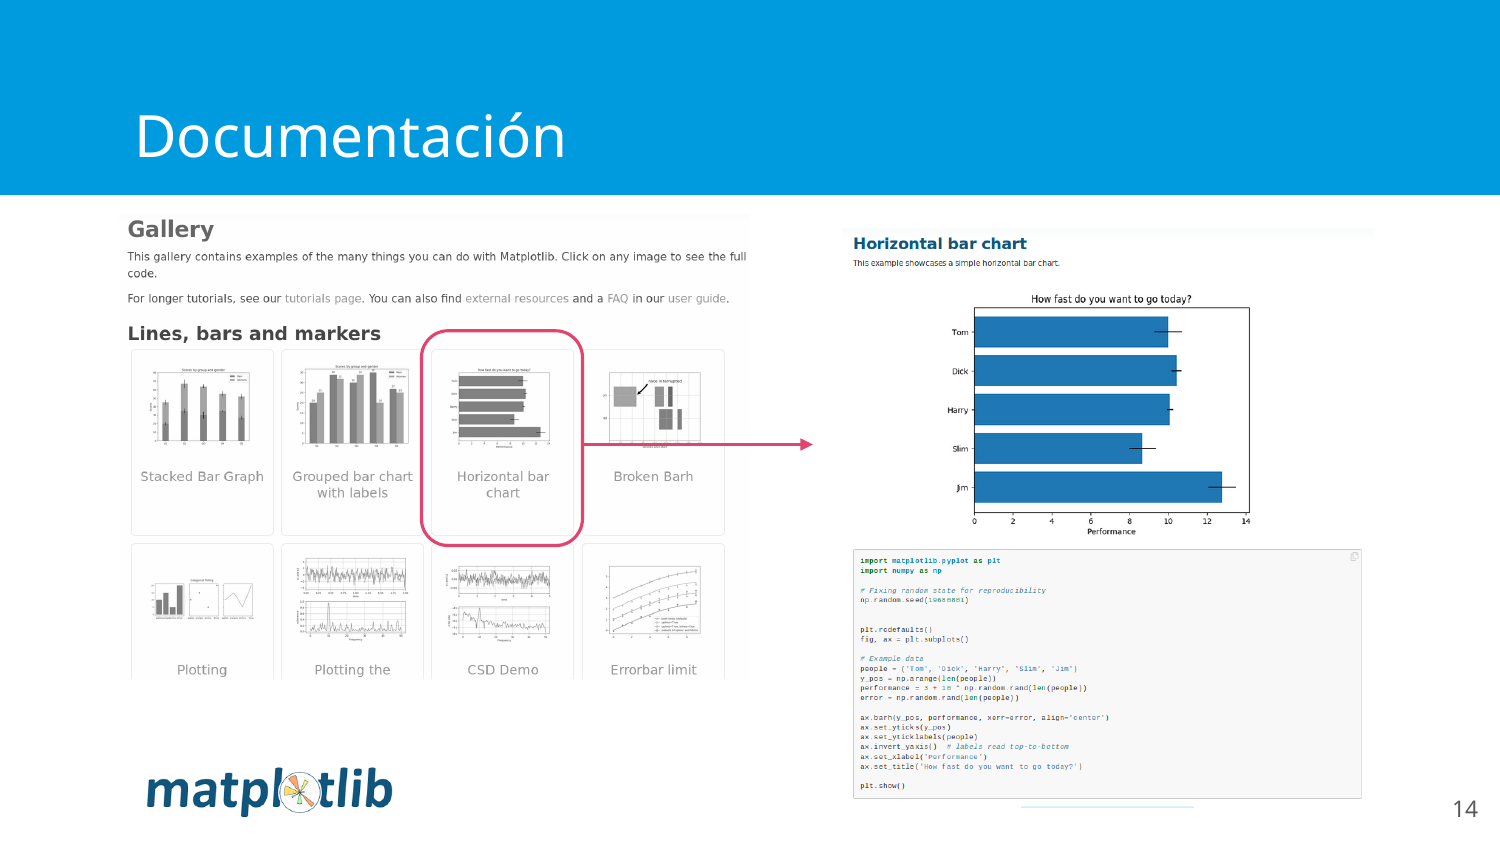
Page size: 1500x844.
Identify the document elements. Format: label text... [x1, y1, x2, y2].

picture [136, 758, 407, 824]
picture [119, 214, 751, 679]
picture [842, 228, 1374, 808]
text_box Documentación [119, 84, 1381, 172]
slide_number ‹#› [1403, 779, 1494, 844]
